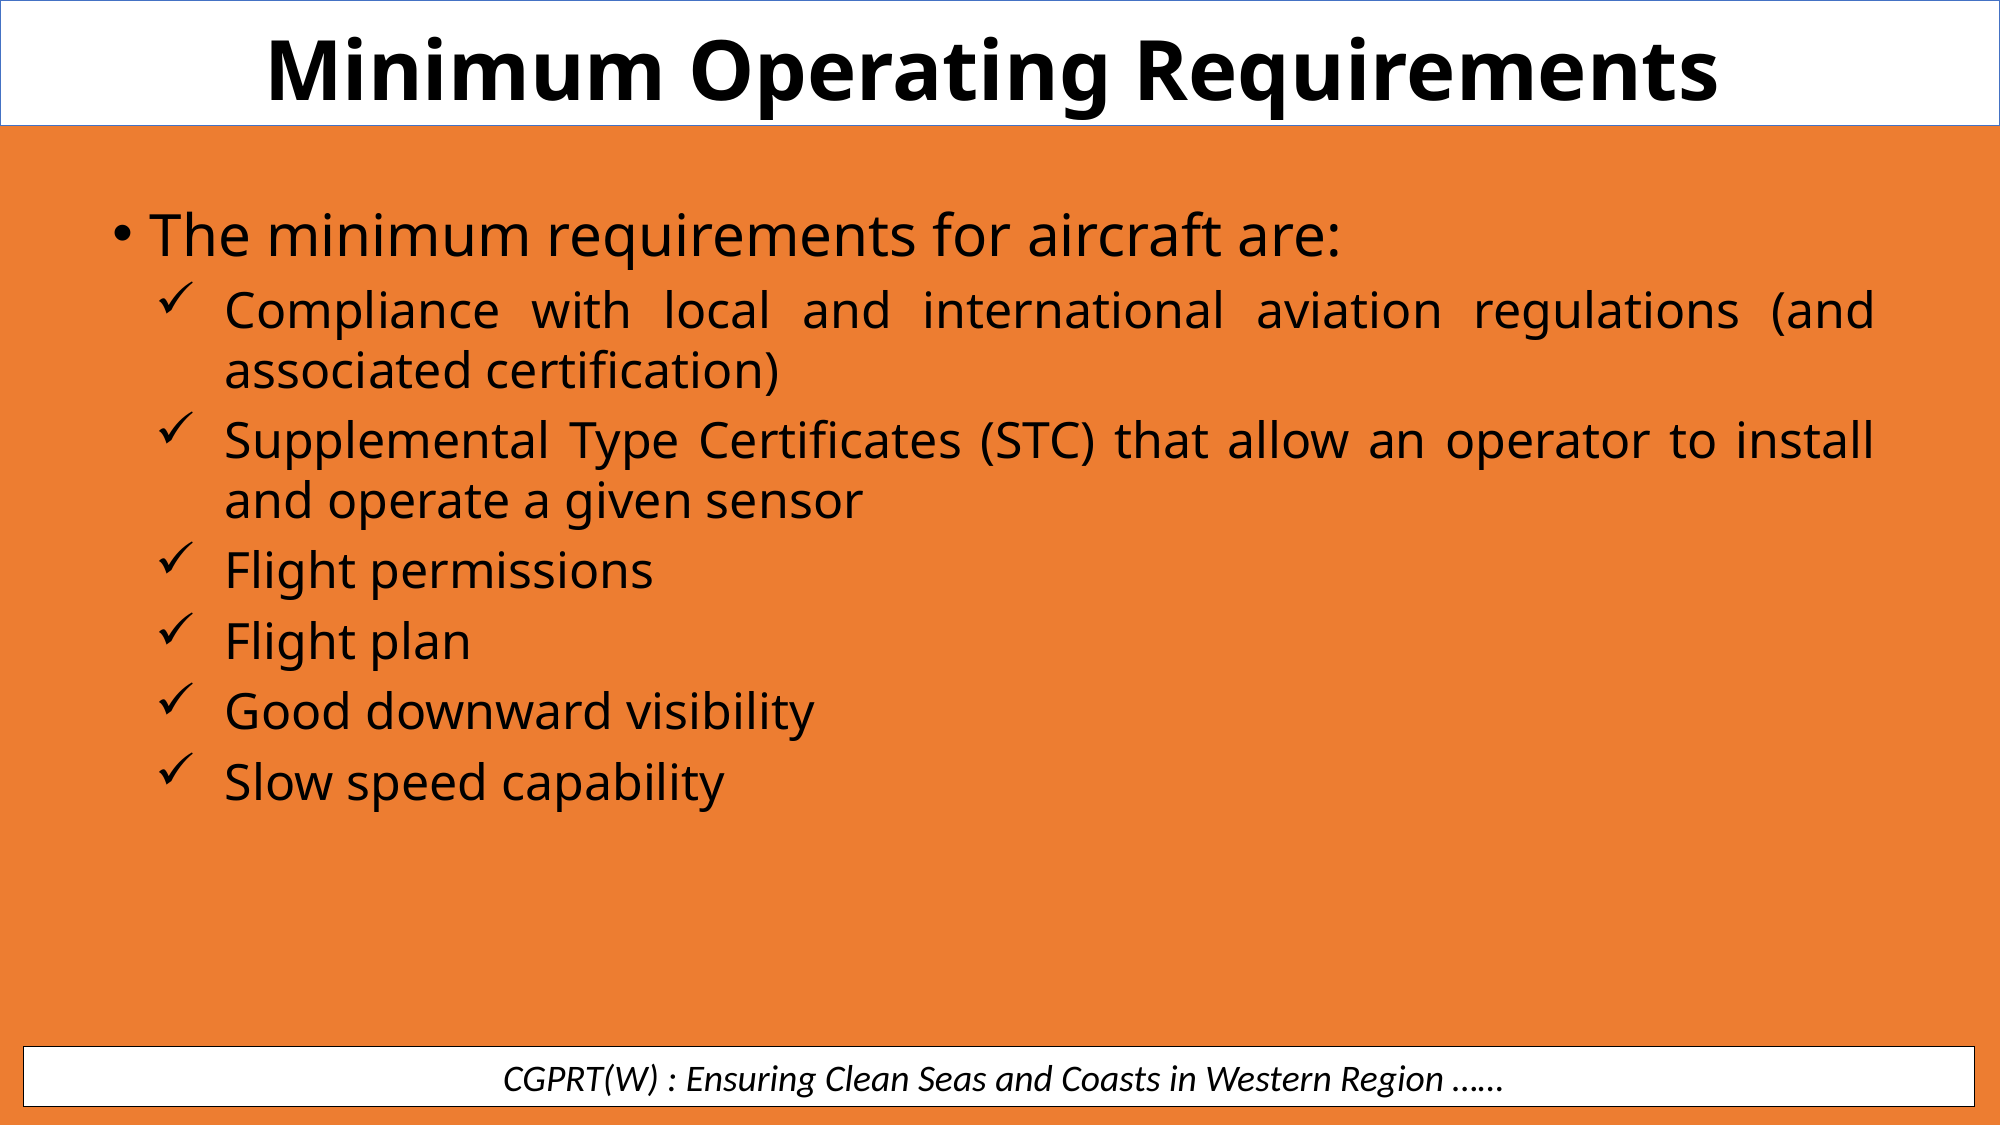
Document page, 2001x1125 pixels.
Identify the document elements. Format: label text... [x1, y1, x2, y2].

text_box The minimum requirements for aircraft are: Compliance with local and international aviation regulations (and associated certification) Supplemental Type Certificates (STC) that allow an operator to install and operate a given sensor Flight permissions Flight plan Good downward visibility Slow speed capability [97, 190, 1892, 1047]
text_box [0, 0, 2000, 126]
text_box CGPRT(W) : Ensuring Clean Seas and Coasts in Western Region …… [23, 1046, 1975, 1107]
text_box Minimum Operating Requirements [74, 21, 1910, 114]
